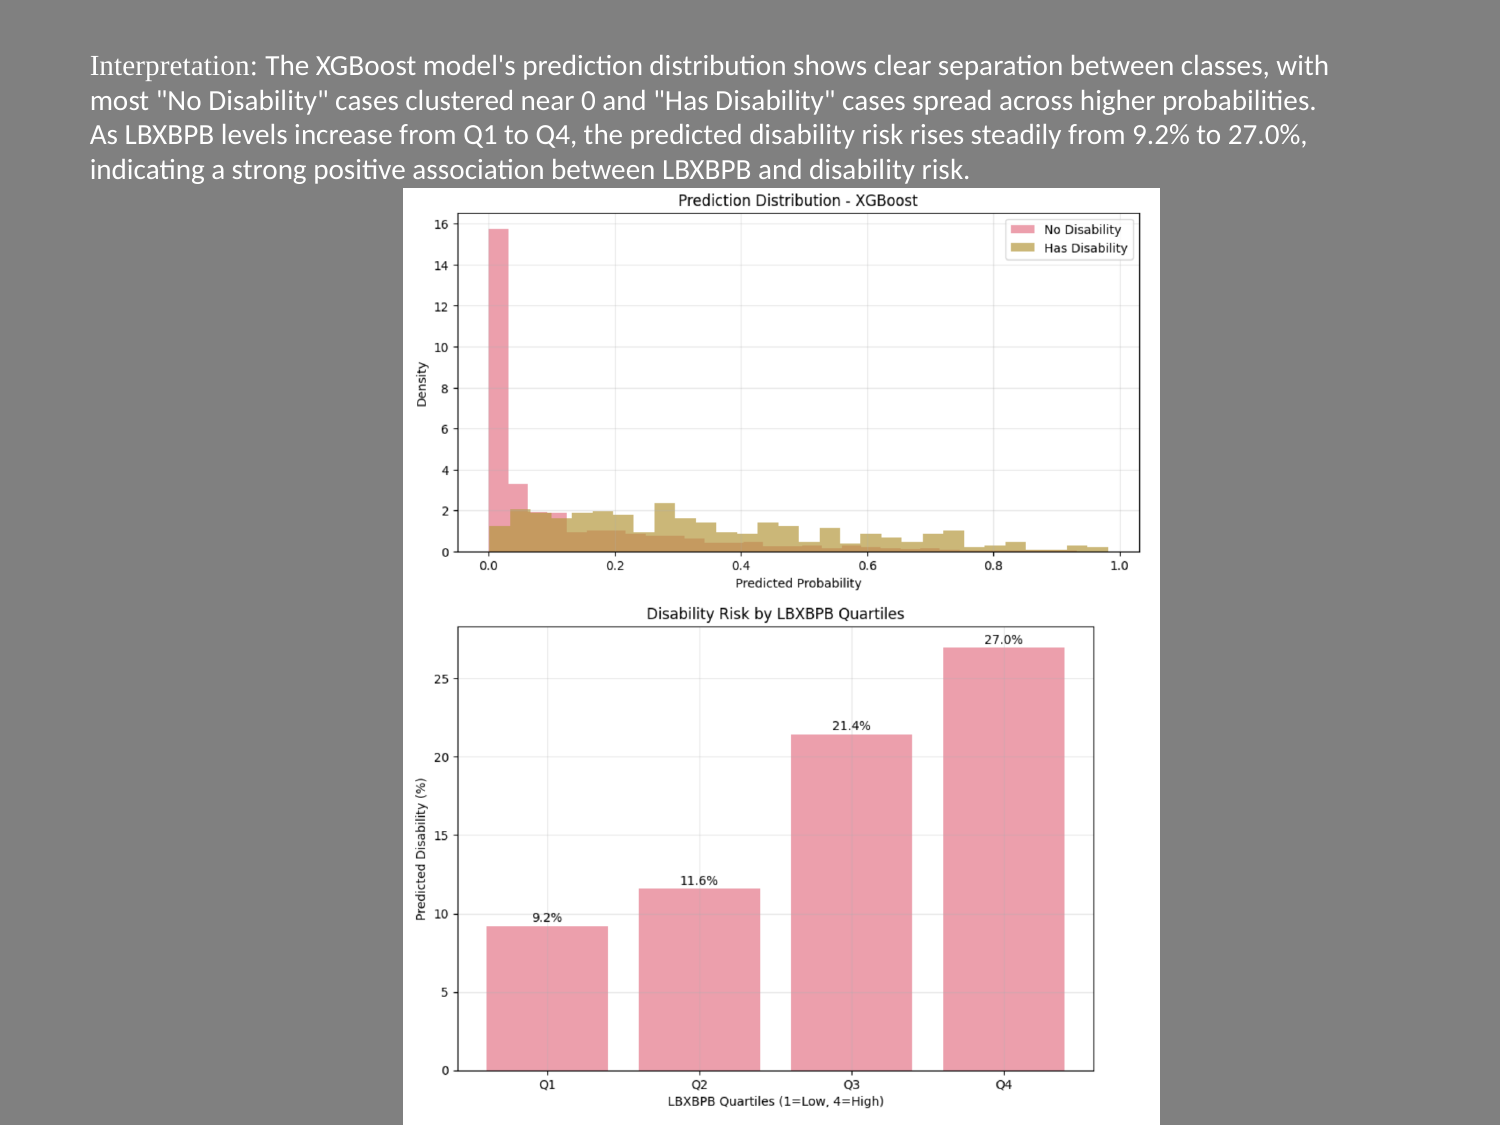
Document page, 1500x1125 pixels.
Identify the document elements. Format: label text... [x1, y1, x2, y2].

text_box Interpretation: The XGBoost model's prediction distribution shows clear separation between classes, with most "No Disability" cases clustered near 0 and "Has Disability" cases spread across higher probabilities. As LBXBPB levels increase from Q1 to Q4, the predicted disability risk rises steadily from 9.2% to 27.0%, indicating a strong positive association between LBXBPB and disability risk. [75, 38, 1381, 194]
picture [403, 187, 1160, 1125]
